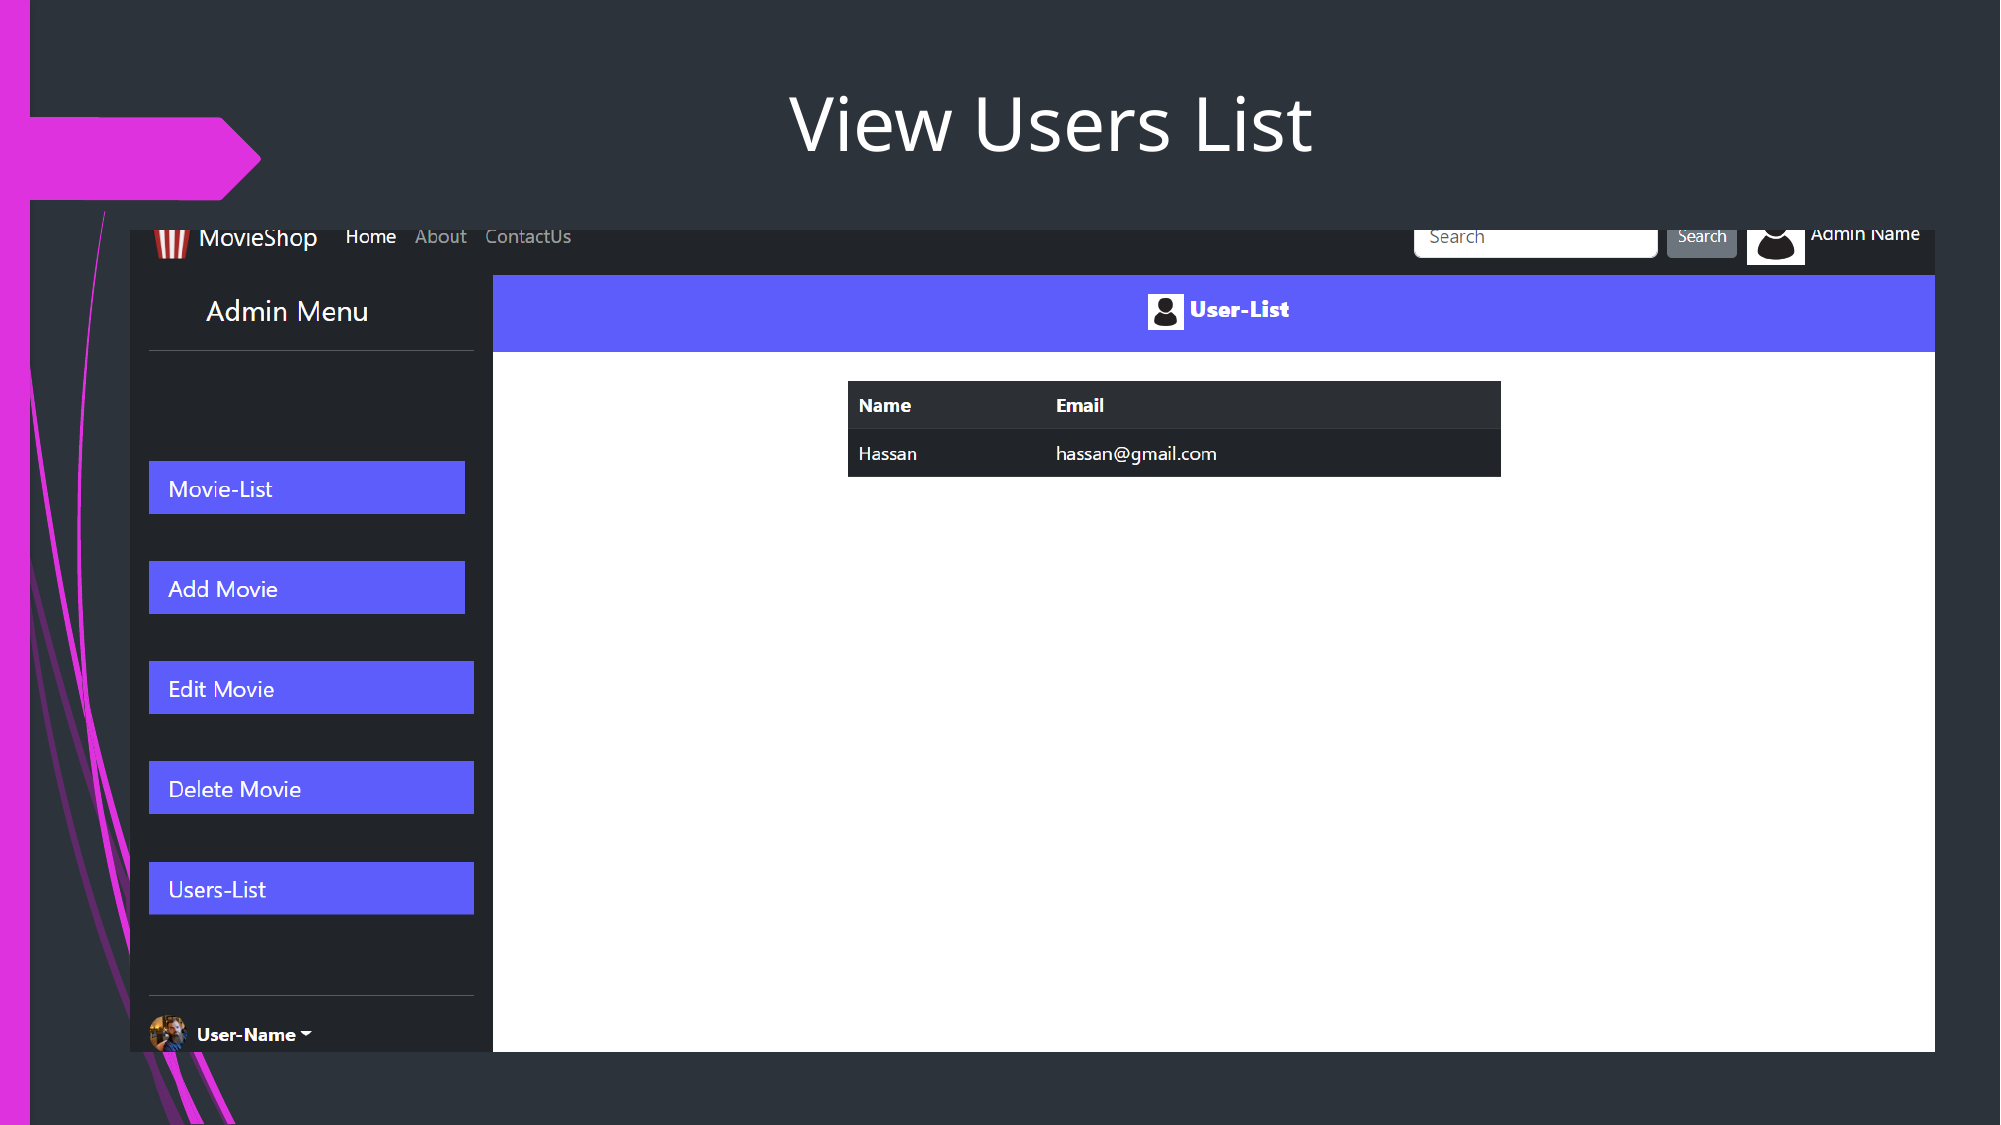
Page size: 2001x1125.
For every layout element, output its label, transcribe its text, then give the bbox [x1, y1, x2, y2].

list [130, 230, 1935, 1053]
title View Users List [774, 69, 2000, 280]
